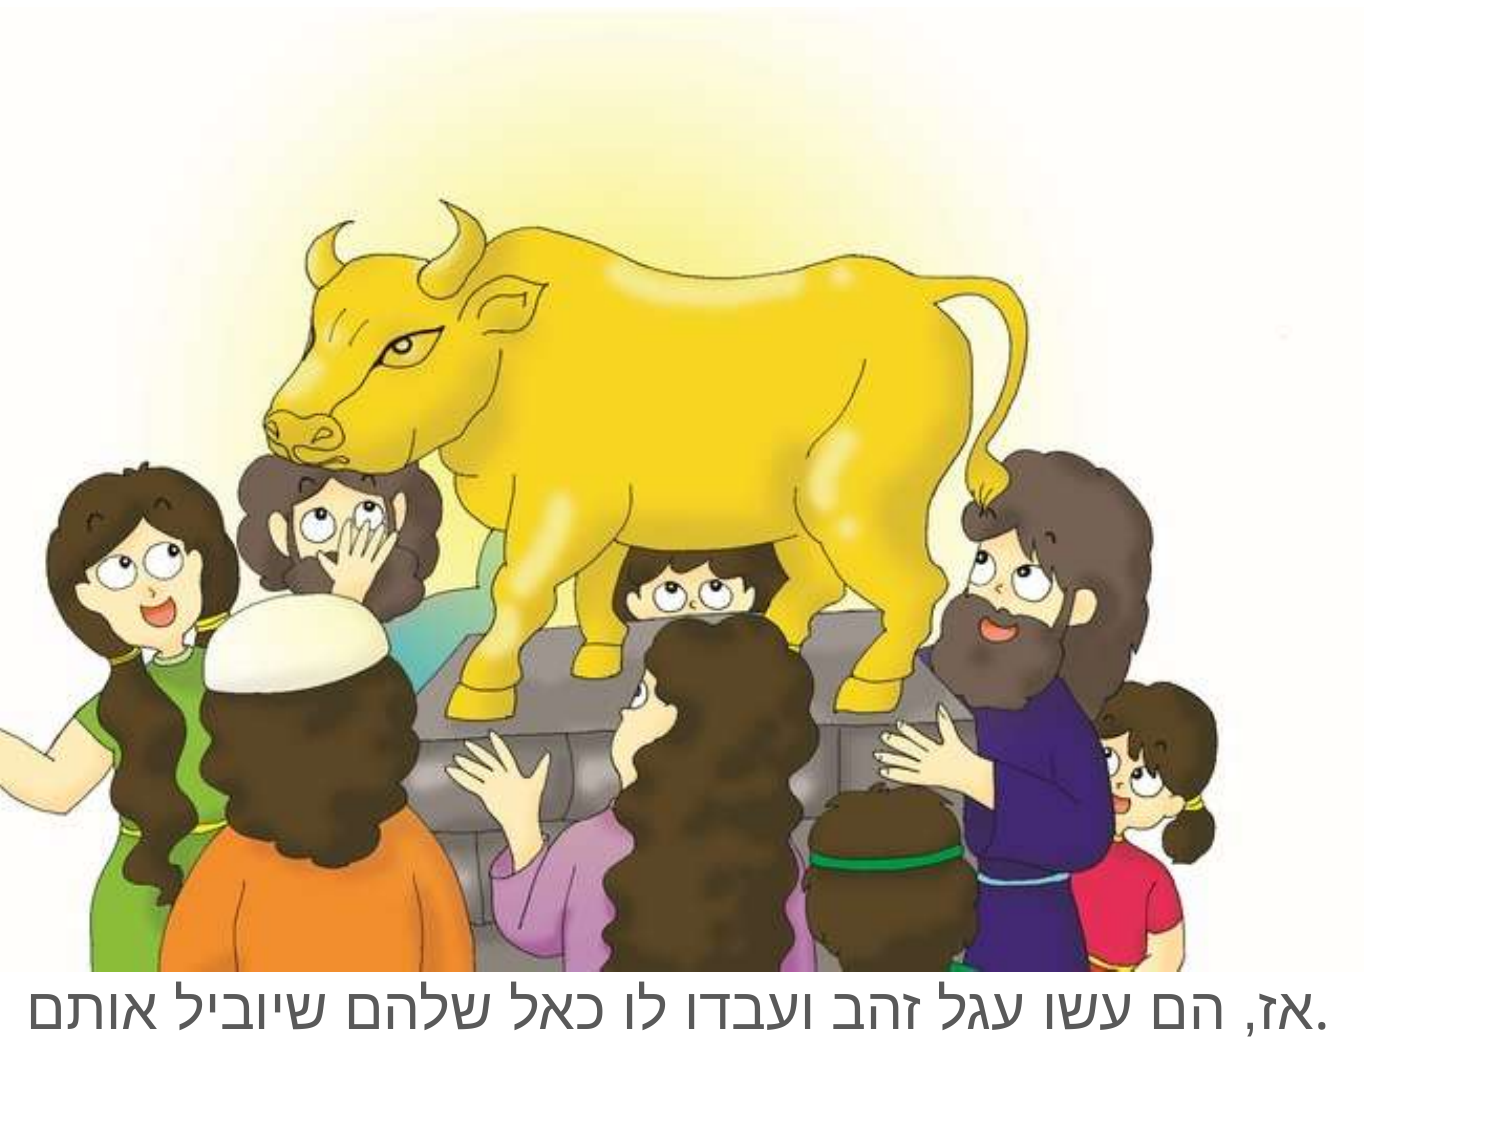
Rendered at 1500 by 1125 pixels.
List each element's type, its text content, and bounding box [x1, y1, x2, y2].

picture [0, 6, 1364, 972]
text_box אז, הם עשו עגל זהב ועבדו לו כאל שלהם שיוביל אותם. [11, 964, 1483, 1049]
